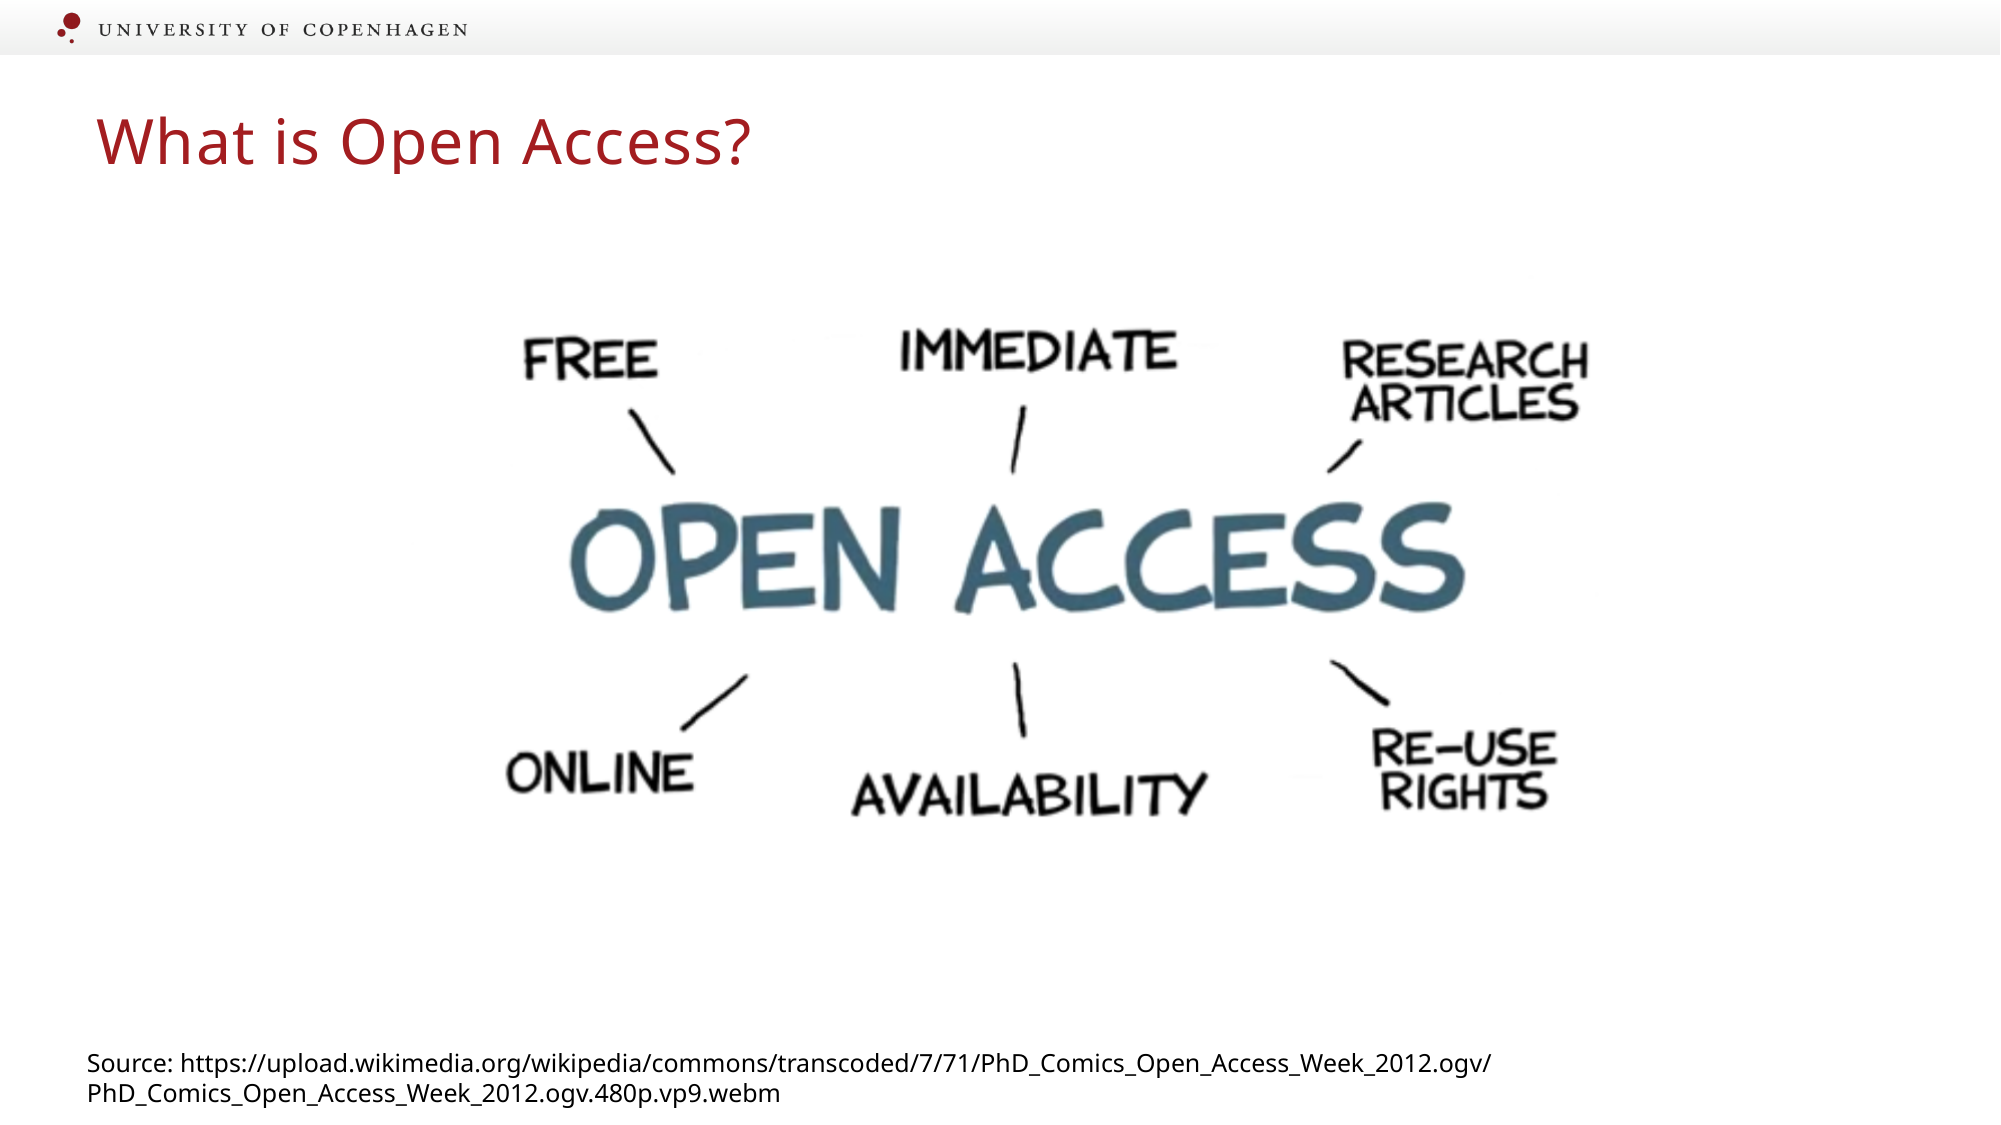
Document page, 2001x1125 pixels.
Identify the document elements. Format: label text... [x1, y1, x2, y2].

title What is Open Access? [96, 101, 1904, 244]
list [360, 174, 1692, 908]
text_box Source: https://upload.wikimedia.org/wikipedia/commons/transcoded/7/71/PhD_Comics_Open_Access_Week_2012.ogv/PhD_Comics_Open_Access_Week_2012.ogv.480p.vp9.webm [72, 1040, 2000, 1115]
picture [92, 15, 475, 42]
